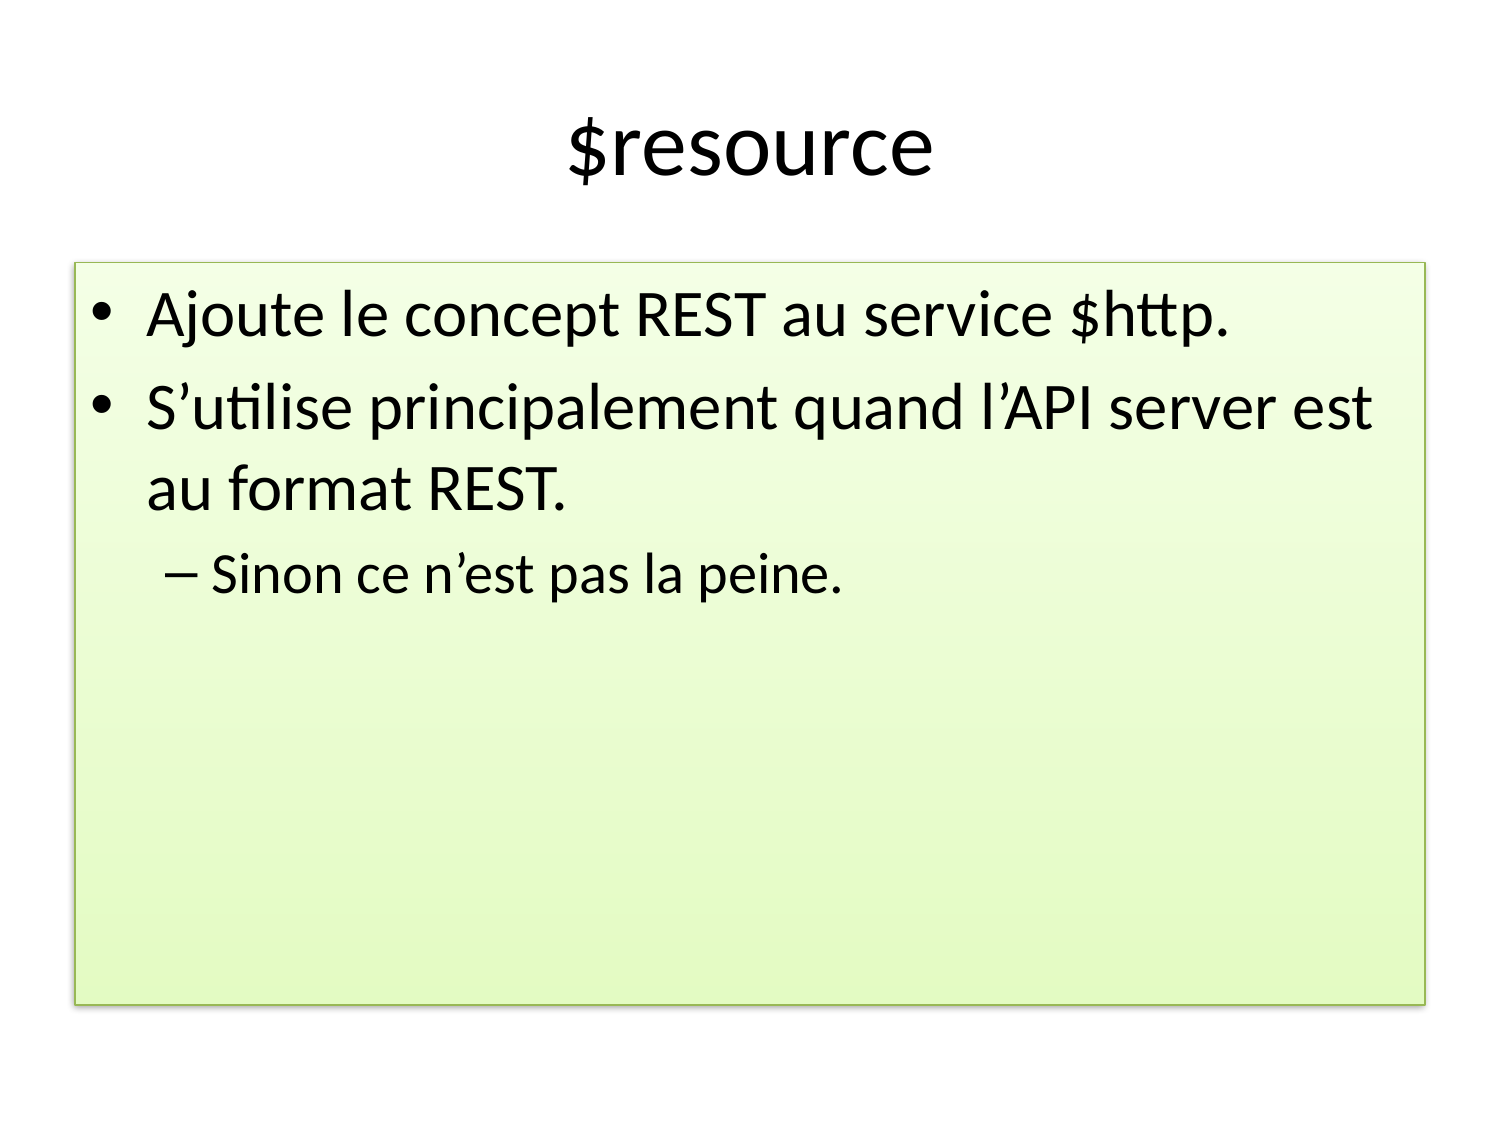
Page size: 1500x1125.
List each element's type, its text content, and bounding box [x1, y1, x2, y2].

list Ajoute le concept REST au service $http. S’utilise principalement quand l’API server est au format REST. Sinon ce n’est pas la peine. [74, 262, 1426, 1006]
title $resource [75, 45, 1425, 233]
